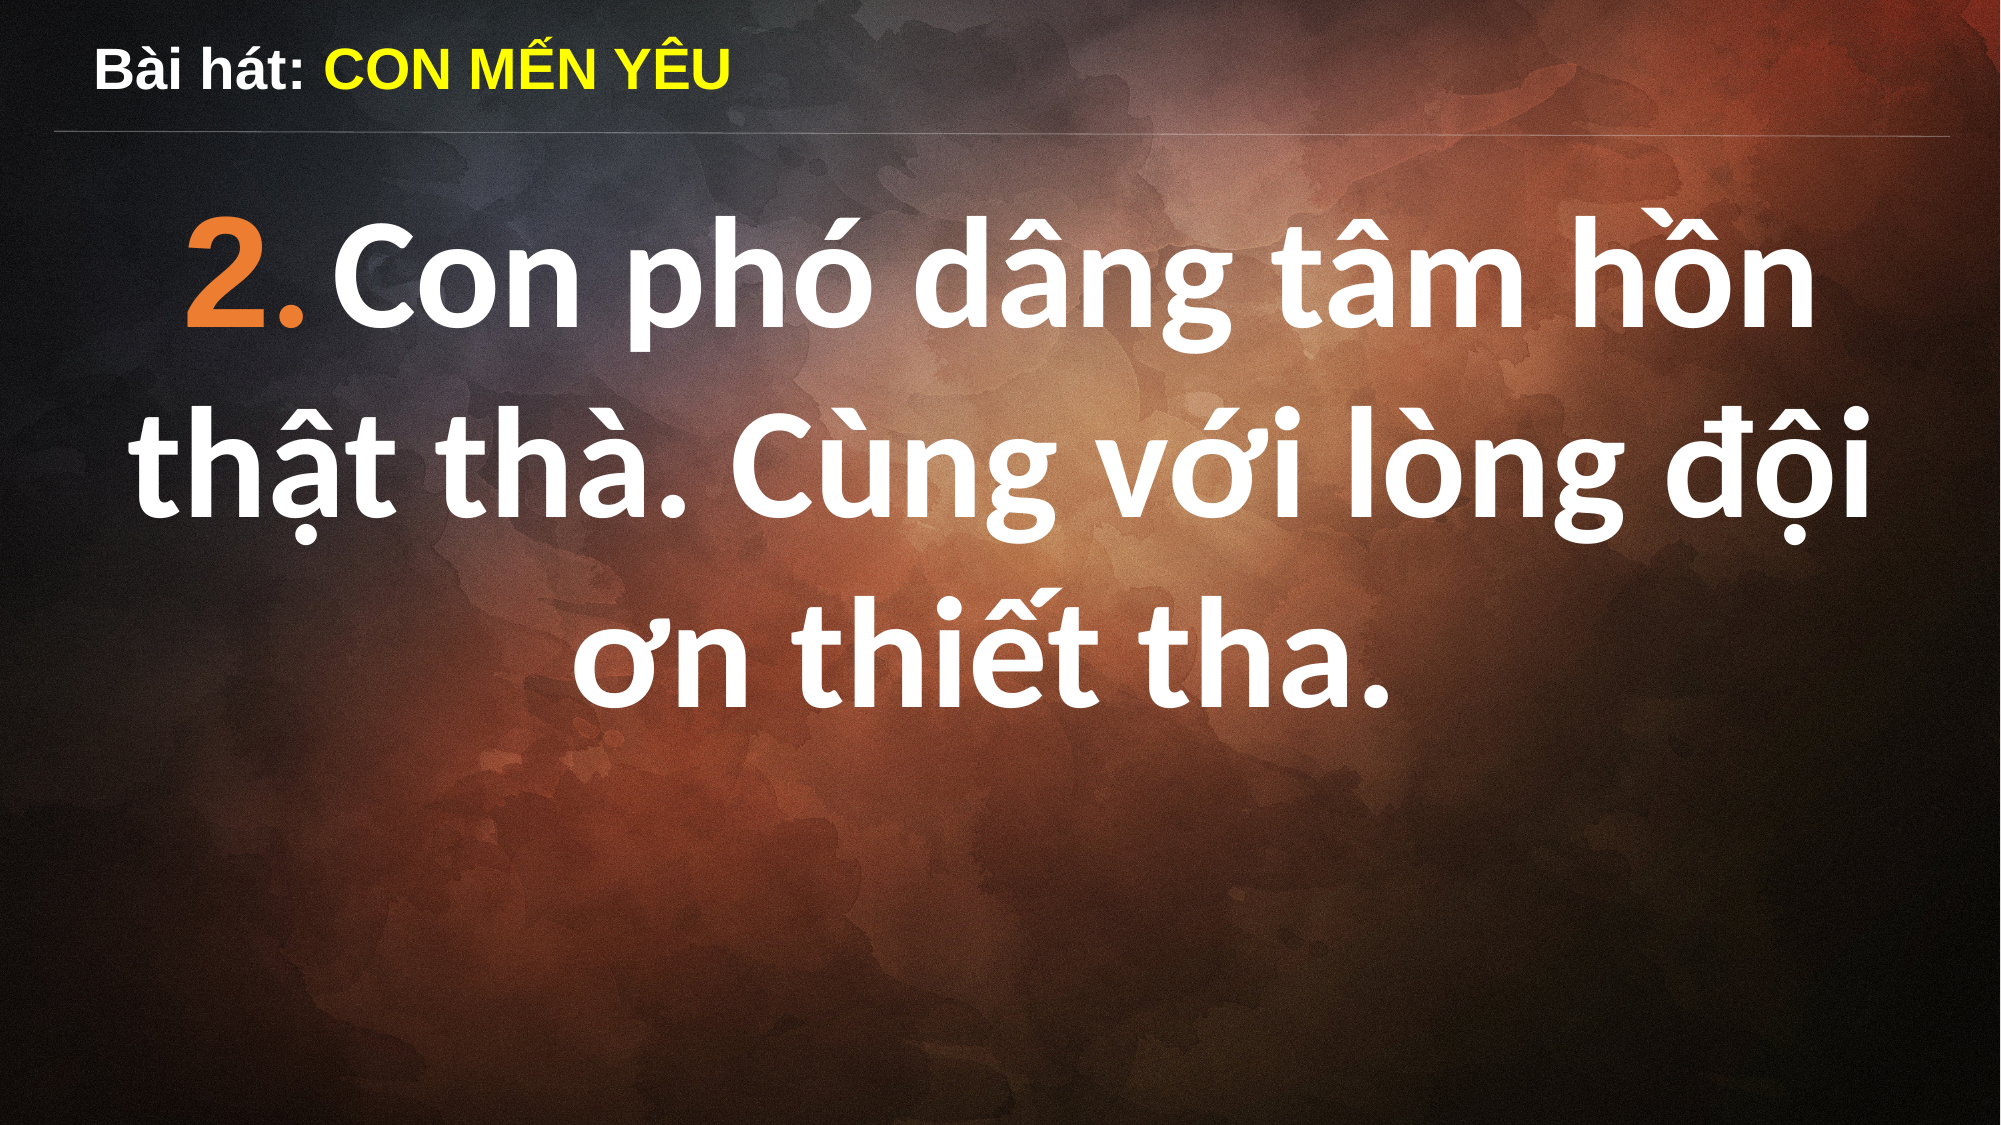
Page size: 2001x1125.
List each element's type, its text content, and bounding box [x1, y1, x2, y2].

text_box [53, 131, 1950, 137]
text_box 2. Con phó dâng tâm hồn thật thà. Cùng với lòng đội ơn thiết tha. [53, 161, 1950, 747]
picture [0, 0, 2001, 1125]
subtitle Bài hát: CON MẾN YÊU [53, 31, 773, 118]
